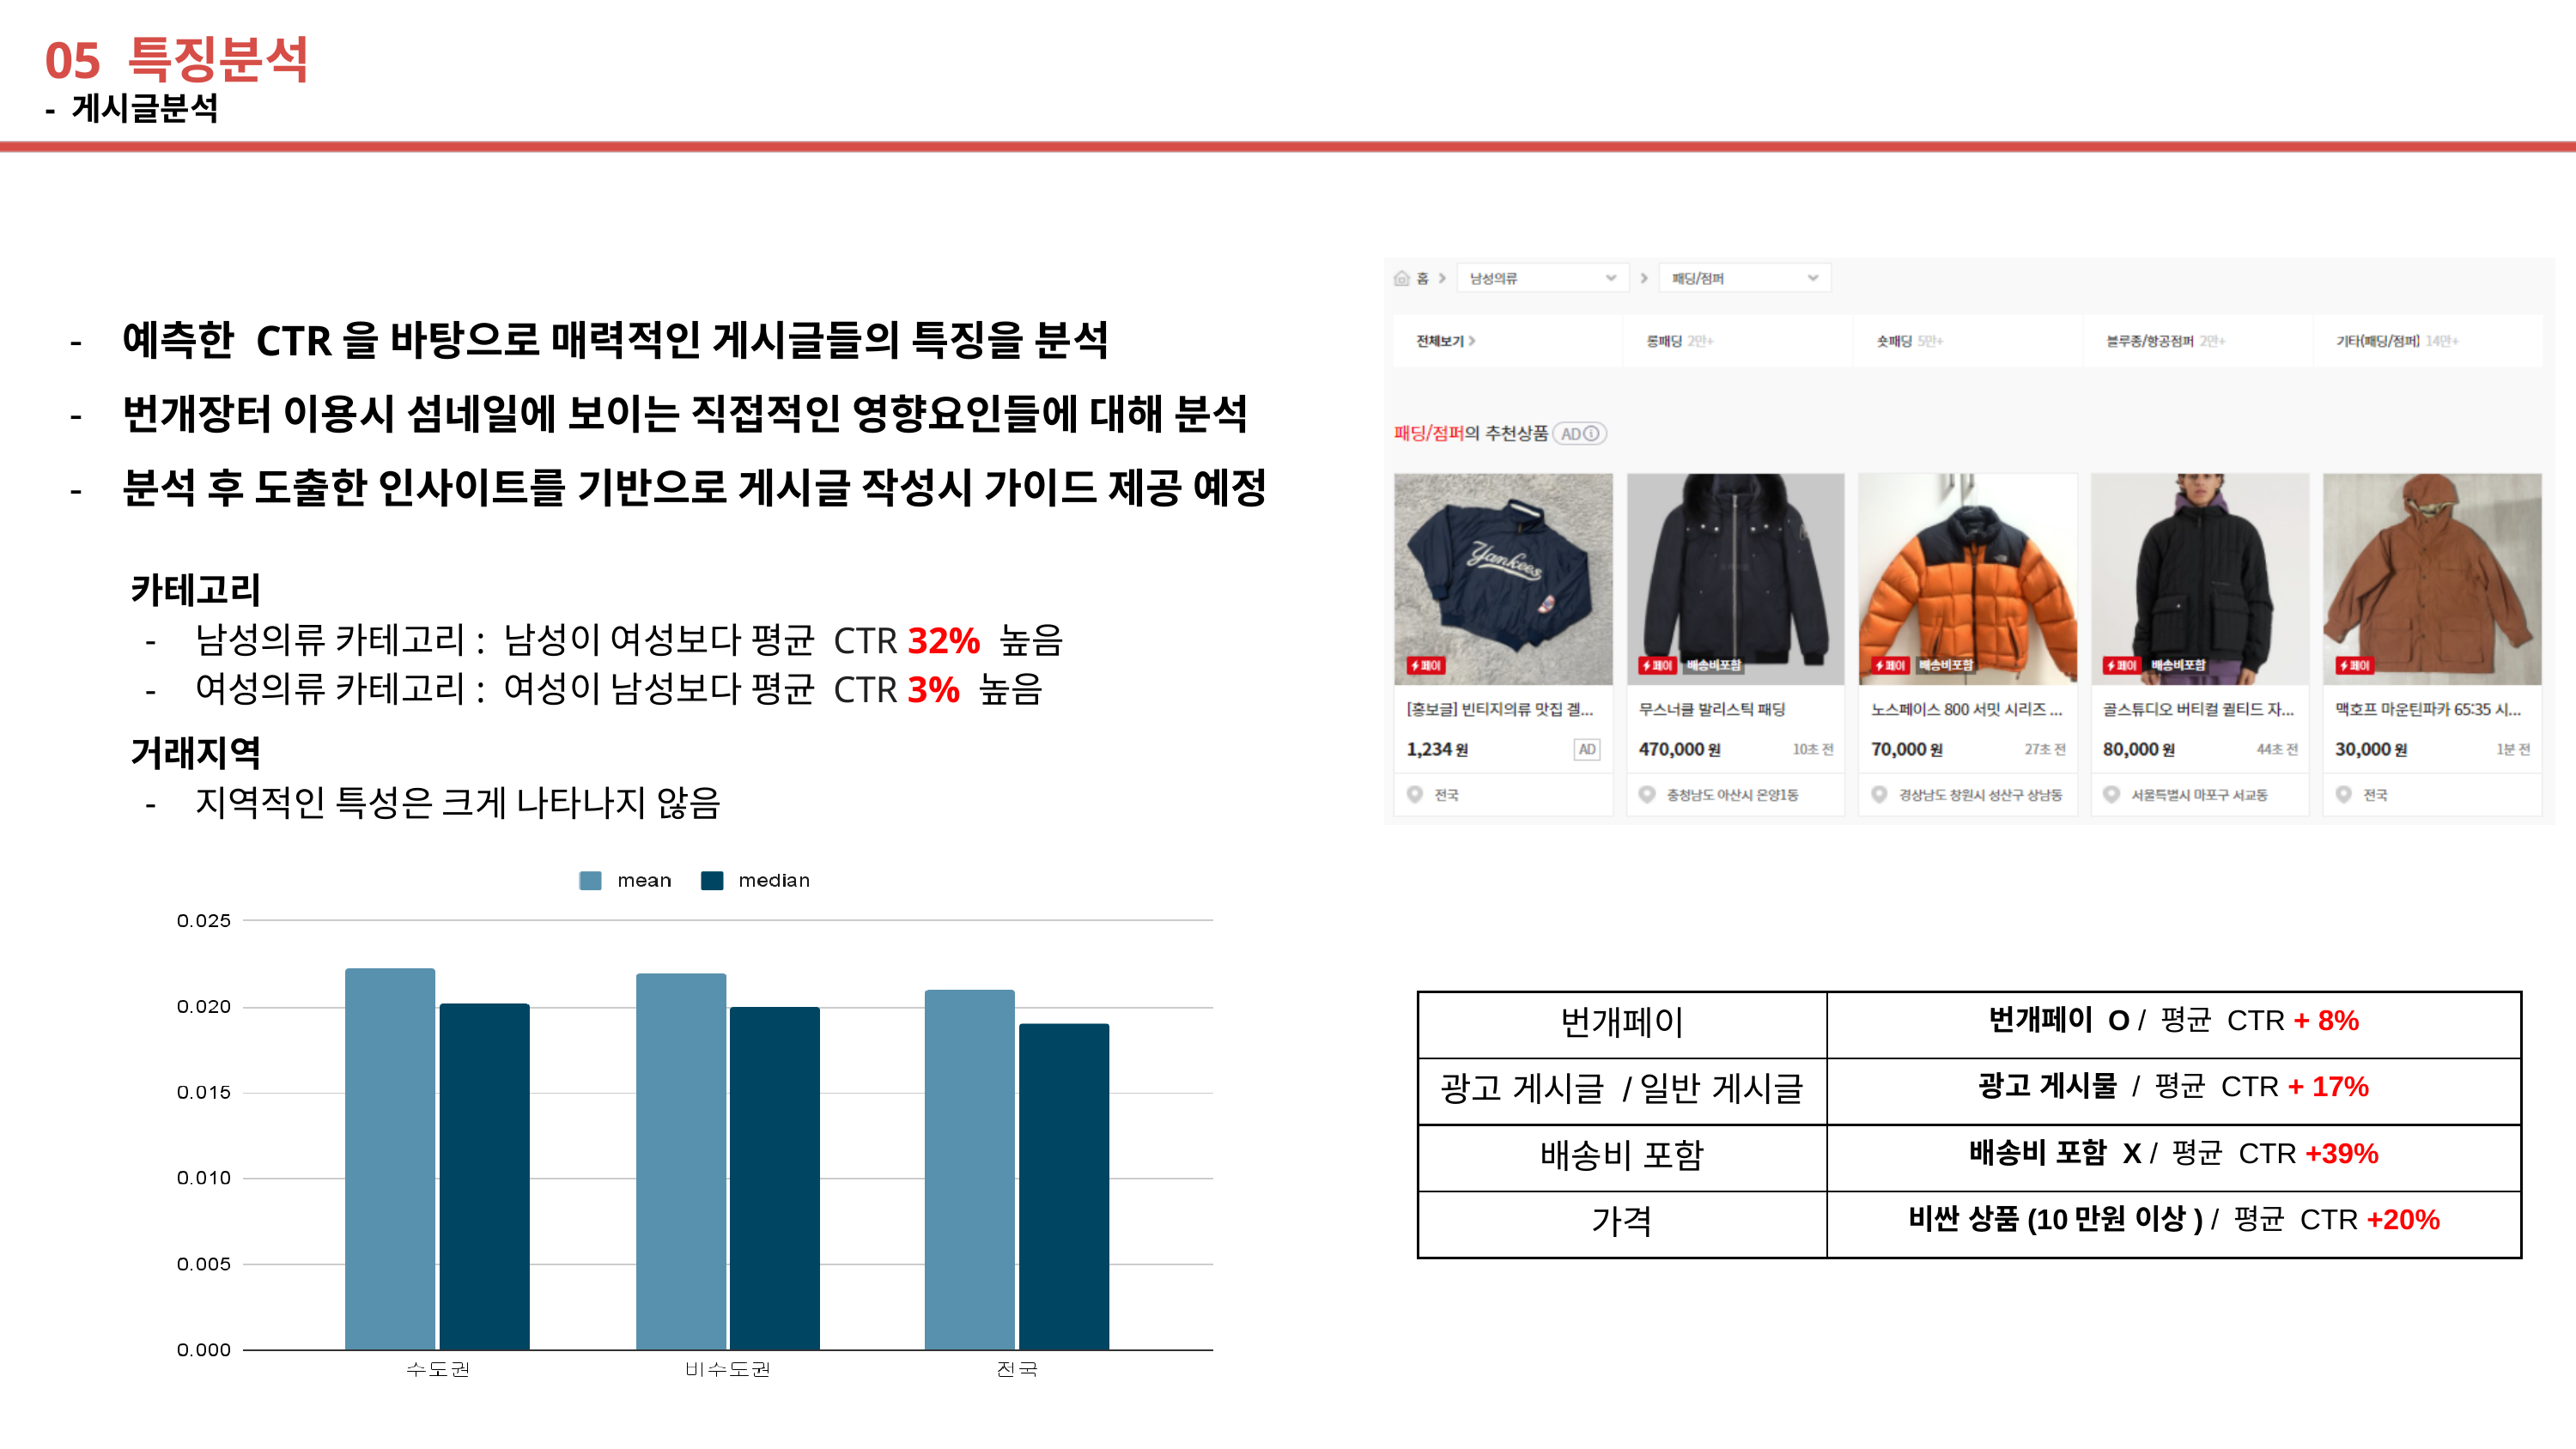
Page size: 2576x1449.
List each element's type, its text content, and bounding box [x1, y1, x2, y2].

table_header 번개페이 O / 평균 CTR + 8% [1828, 993, 2520, 1058]
table_cell 가격 [1419, 1192, 1826, 1257]
picture [143, 841, 1249, 1409]
table_cell 비싼 상품(10만원 이상) / 평균 CTR +20% [1828, 1192, 2520, 1257]
text_box 카테고리 남성의류 카테고리: 남성이 여성보다 평균 CTR 32% 높음 여성의류 카테고리: 여성이 남성보다 평균 CTR 3% 높음 거래지역 지역적인 특성은 크게 나타나지 않음 [118, 534, 1176, 837]
picture [1384, 258, 2556, 825]
table_cell 광고 게시물 / 평균 CTR + 17% [1828, 1059, 2520, 1124]
picture [0, 126, 2576, 167]
table_cell 배송비 포함 X / 평균 CTR +39% [1828, 1126, 2520, 1191]
table_cell 배송비 포함 [1419, 1126, 1826, 1191]
table_cell 광고 게시글 /일반 게시글 [1419, 1059, 1826, 1124]
table_header 번개페이 [1419, 993, 1826, 1058]
text_box 05 특징분석 - 게시글분석 [32, 21, 821, 124]
text_box 예측한 CTR을 바탕으로 매력적인 게시글들의 특징을 분석 번개장터 이용시 섬네일에 보이는 직접적인 영향요인들에 대해 분석 분석 후 도출한 인사이트를 기반으로 게시글 작성시 가이드 제공 예정 [45, 276, 1380, 525]
